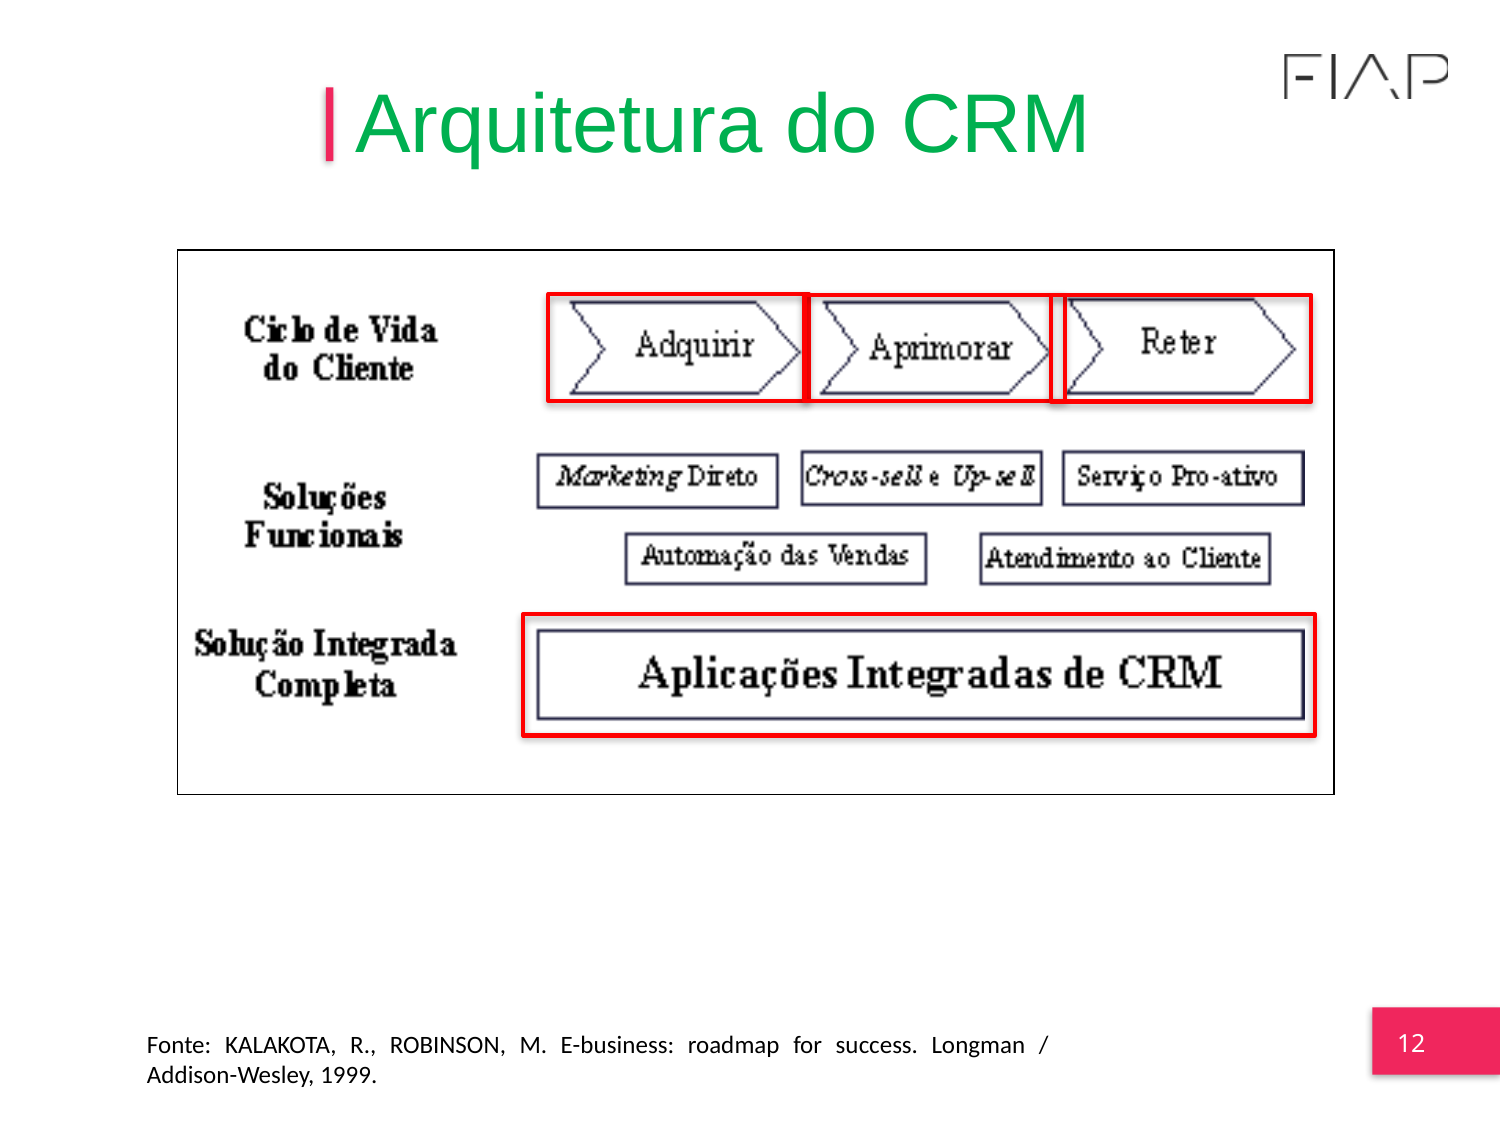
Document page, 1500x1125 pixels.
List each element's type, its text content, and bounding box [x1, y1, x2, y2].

picture [1283, 53, 1449, 99]
text_box 12 [1382, 1019, 1441, 1065]
text_box [1372, 1007, 1500, 1075]
text_box Fonte: KALAKOTA, R., ROBINSON, M. E-business: roadmap for success. Longman / Addison-Wesley, 1999. [132, 1021, 1066, 1096]
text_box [177, 249, 1335, 795]
text_box [325, 87, 334, 162]
title Arquitetura do CRM [335, 18, 1111, 222]
